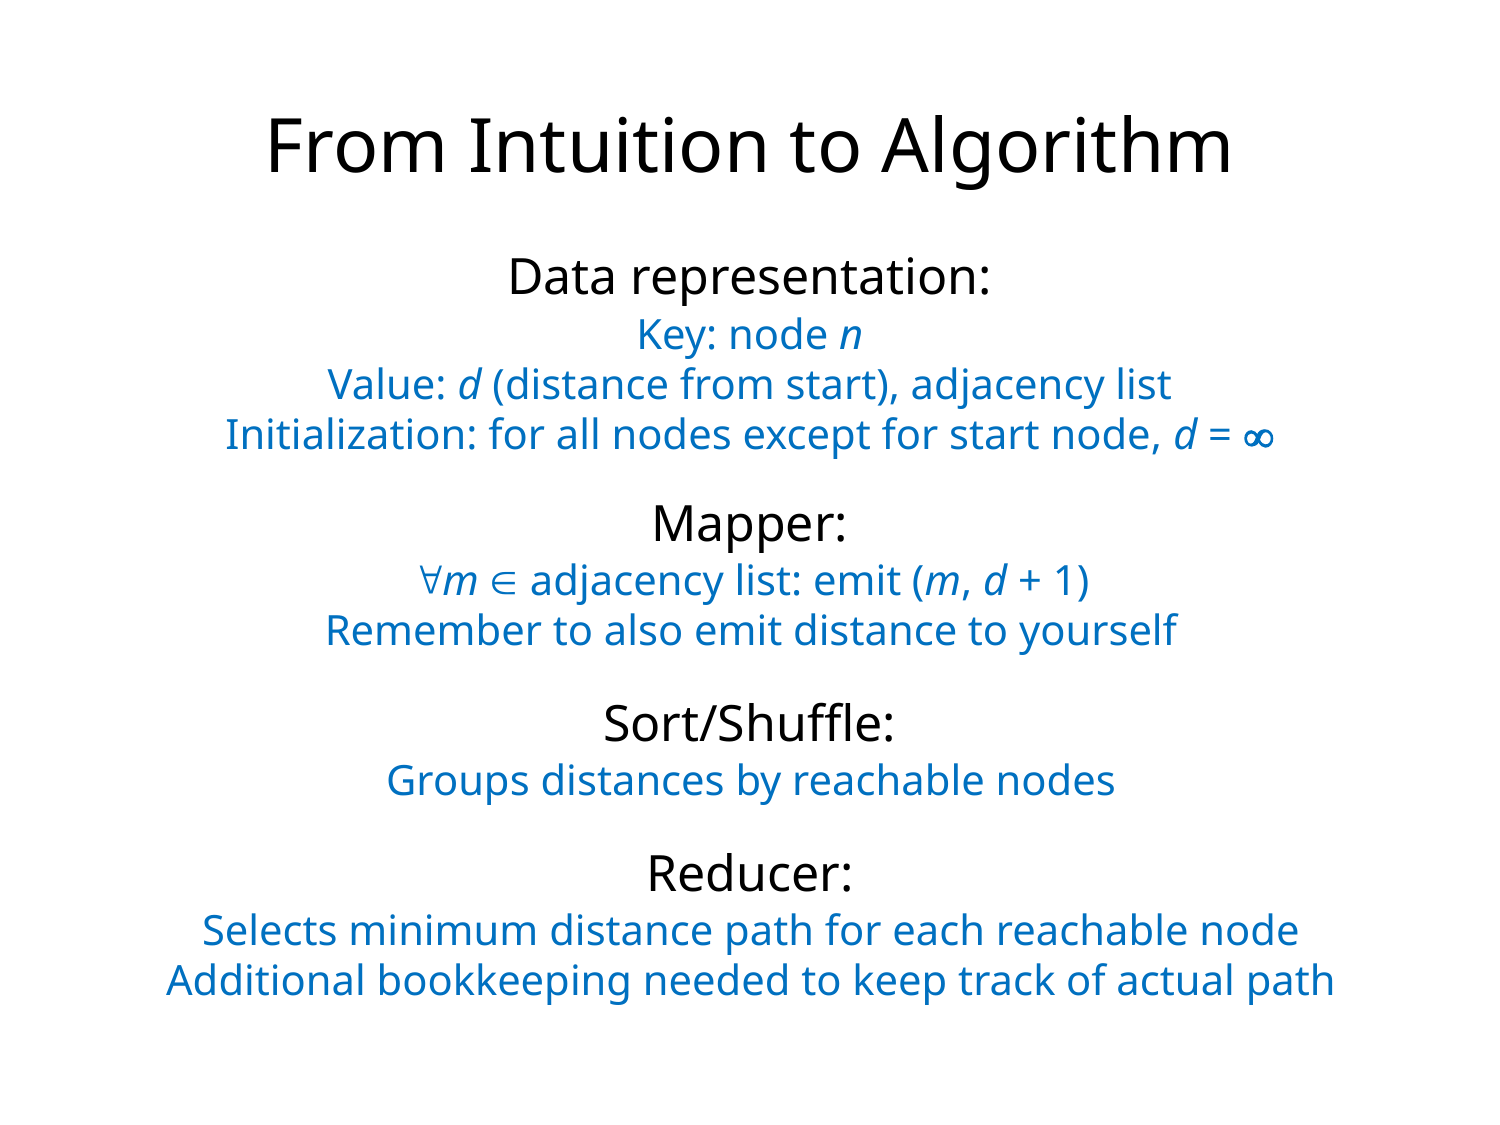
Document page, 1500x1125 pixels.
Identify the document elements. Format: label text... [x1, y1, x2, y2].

text_box Groups distances by reachable nodes [0, 746, 1500, 812]
text_box Reducer: [0, 834, 1500, 896]
text_box From Intuition to Algorithm [0, 90, 1500, 203]
text_box Mapper: [0, 483, 1500, 546]
text_box Key: node n Value: d (distance from start), adjacency list Initialization: for all nodes except for start node, d =  [0, 299, 1500, 465]
text_box Data representation: [0, 237, 1500, 299]
text_box m  adjacency list: emit (m, d + 1) Remember to also emit distance to yourself [0, 546, 1500, 662]
text_box Selects minimum distance path for each reachable node Additional bookkeeping needed to keep track of actual path [0, 896, 1500, 1012]
text_box Sort/Shuffle: [0, 683, 1500, 746]
